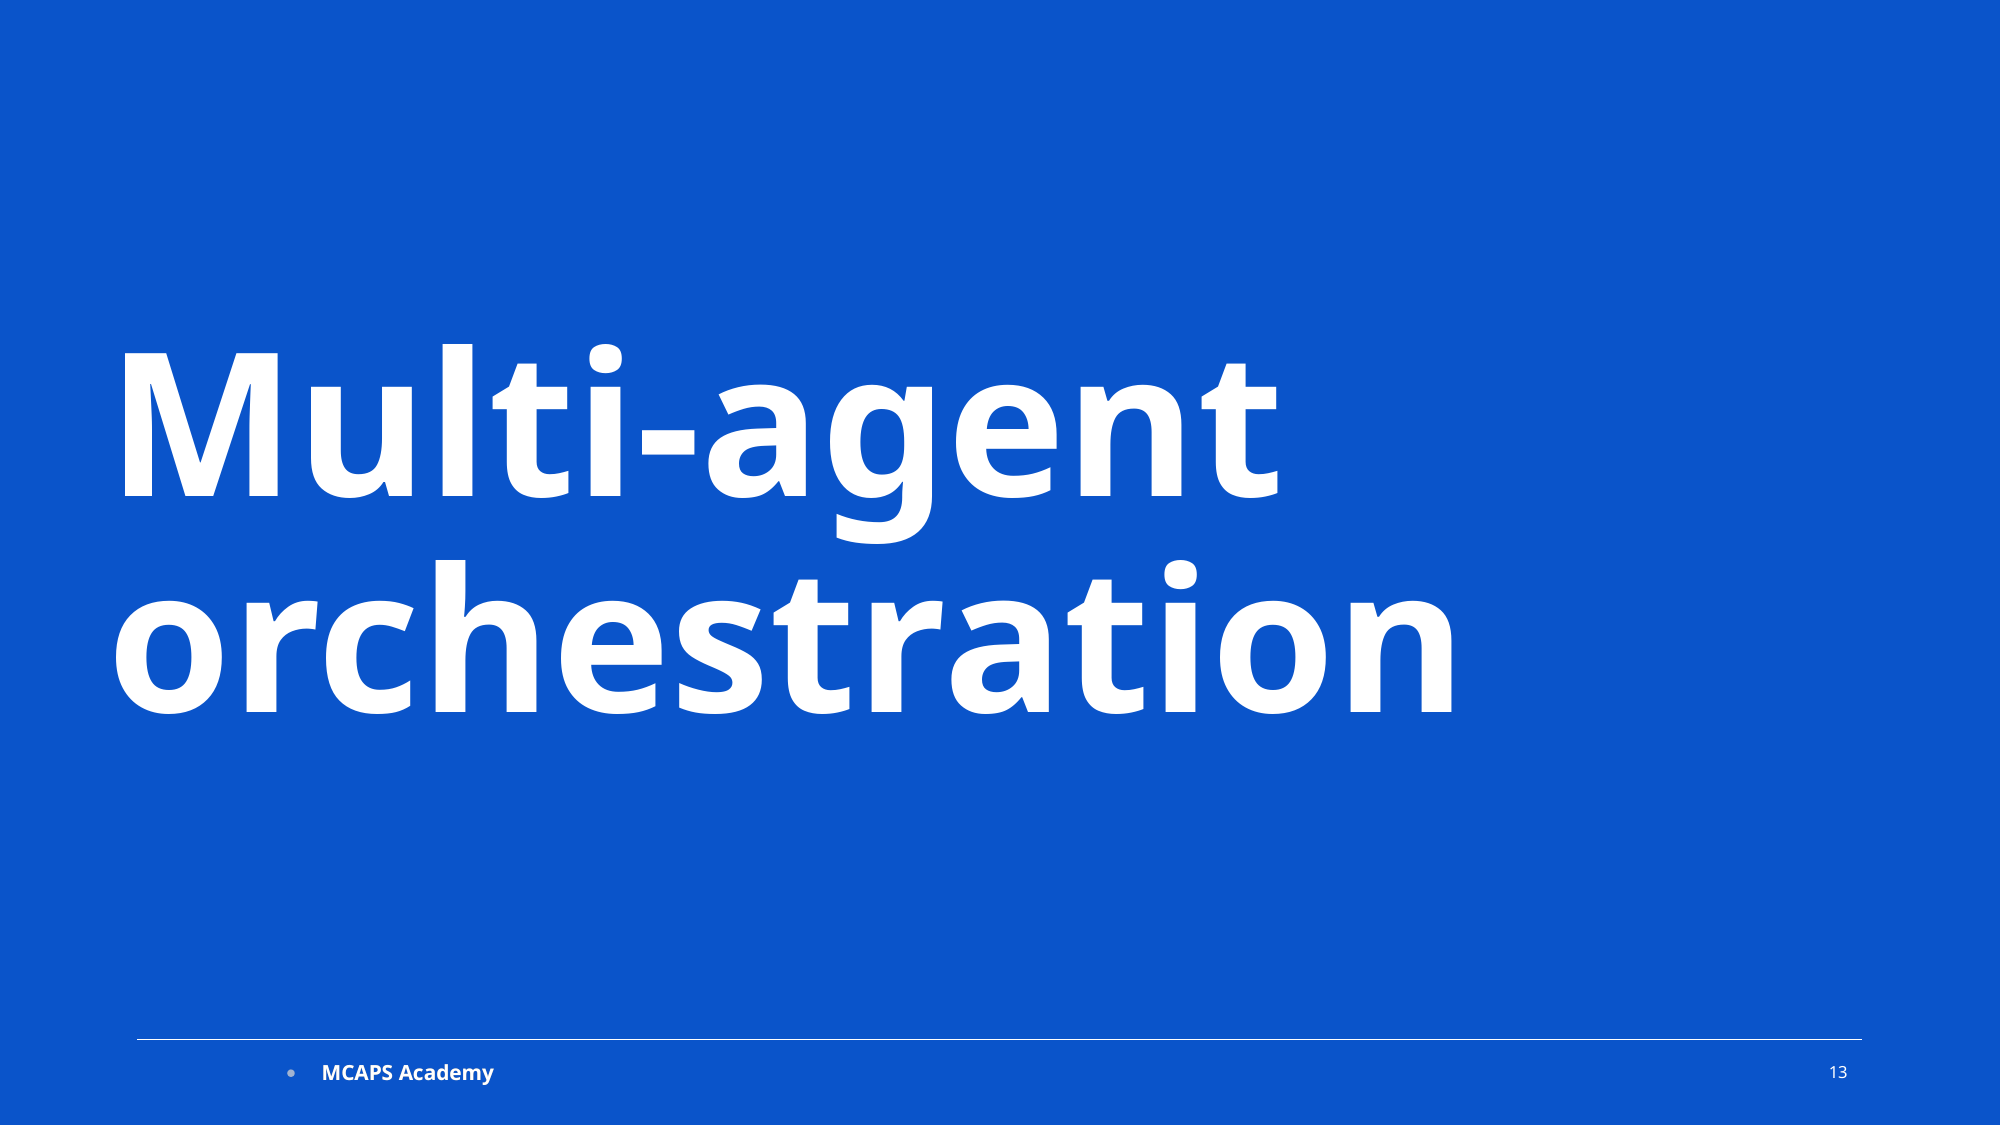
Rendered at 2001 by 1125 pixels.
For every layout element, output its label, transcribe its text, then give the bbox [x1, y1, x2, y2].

title Multi-agent orchestration [107, 323, 1968, 756]
slide_number 13 [1412, 1054, 1863, 1088]
